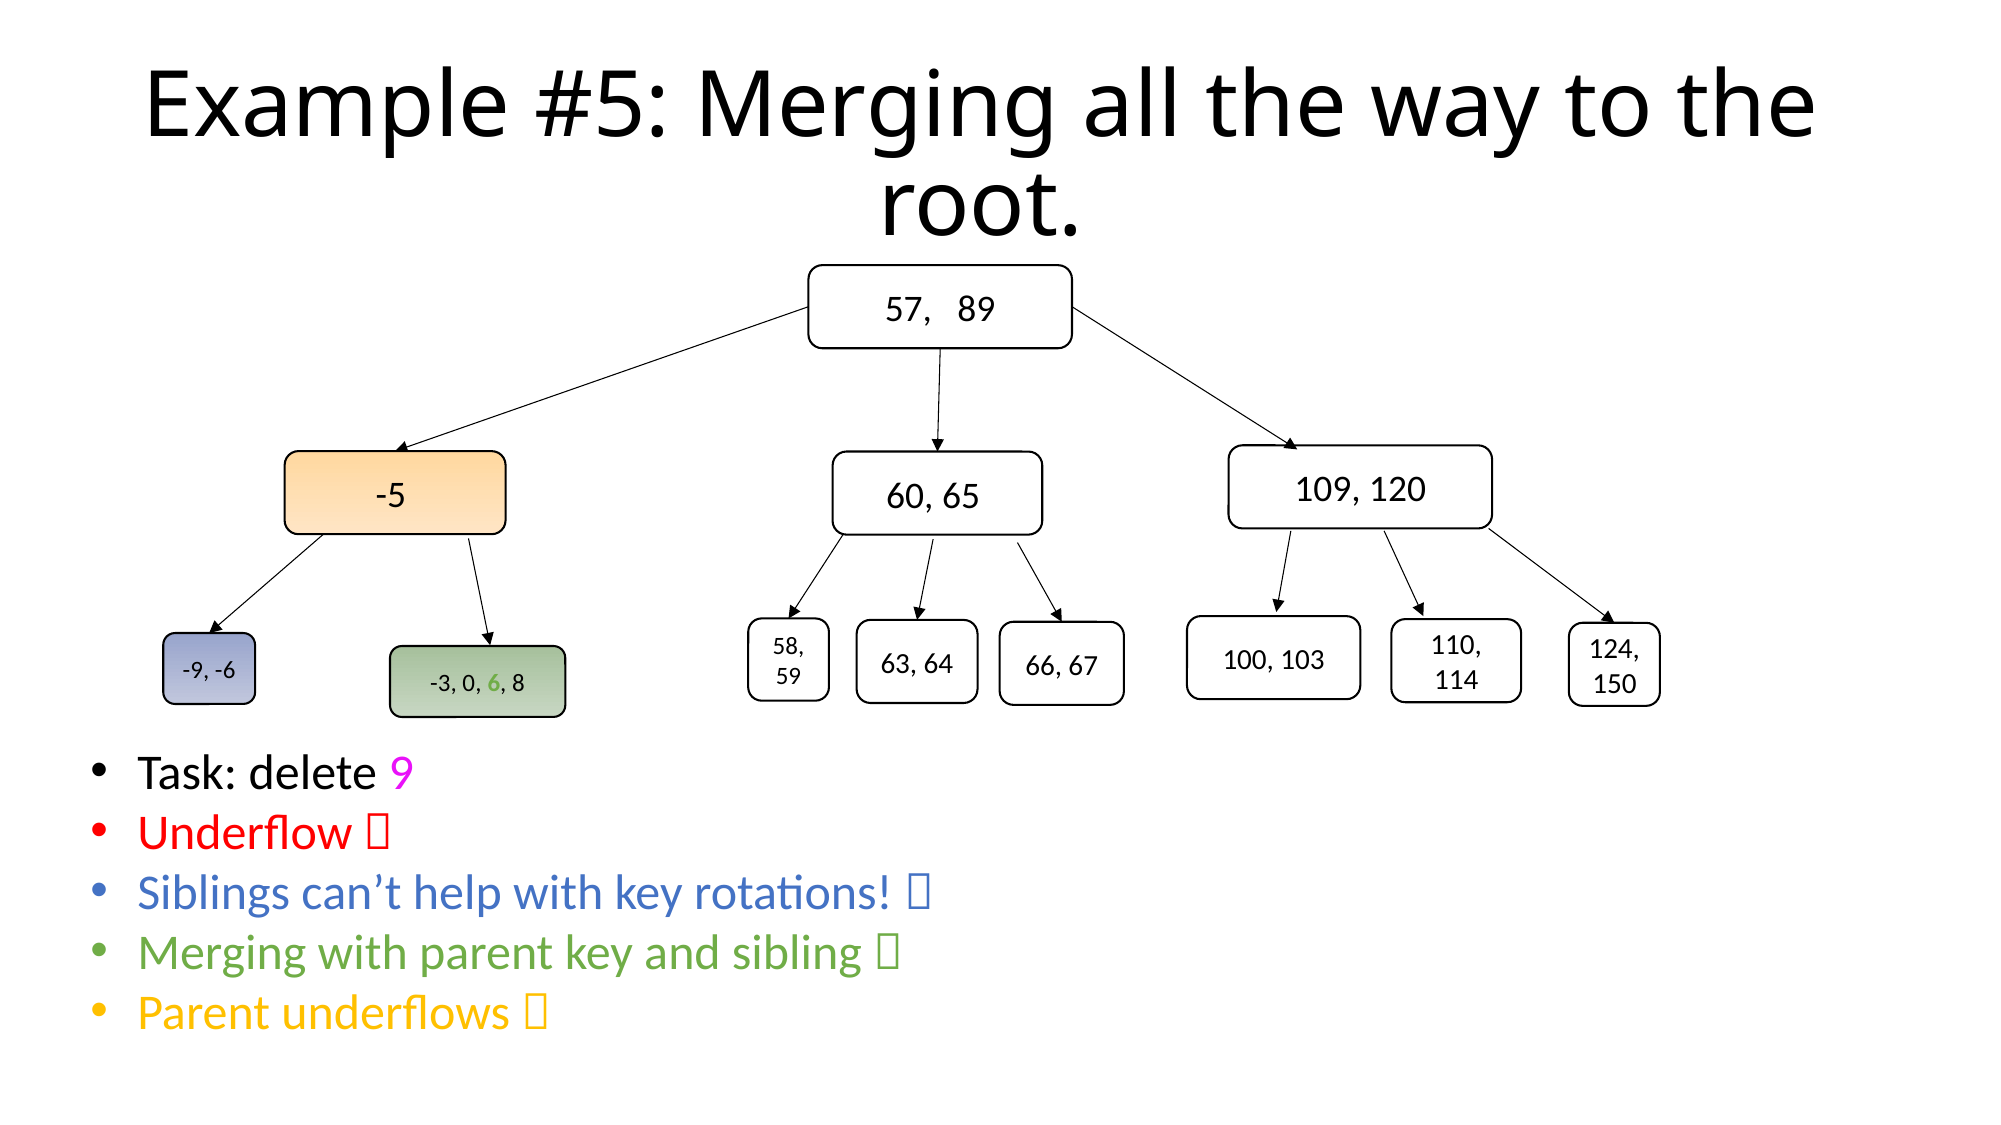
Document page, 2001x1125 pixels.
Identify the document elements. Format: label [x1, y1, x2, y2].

text_box [855, 539, 979, 705]
text_box [75, 731, 1876, 1107]
text_box [1390, 528, 1661, 707]
text_box [388, 538, 567, 719]
text_box [1185, 615, 1362, 701]
text_box [162, 264, 1494, 706]
text_box [998, 542, 1125, 706]
title [118, 47, 1844, 266]
